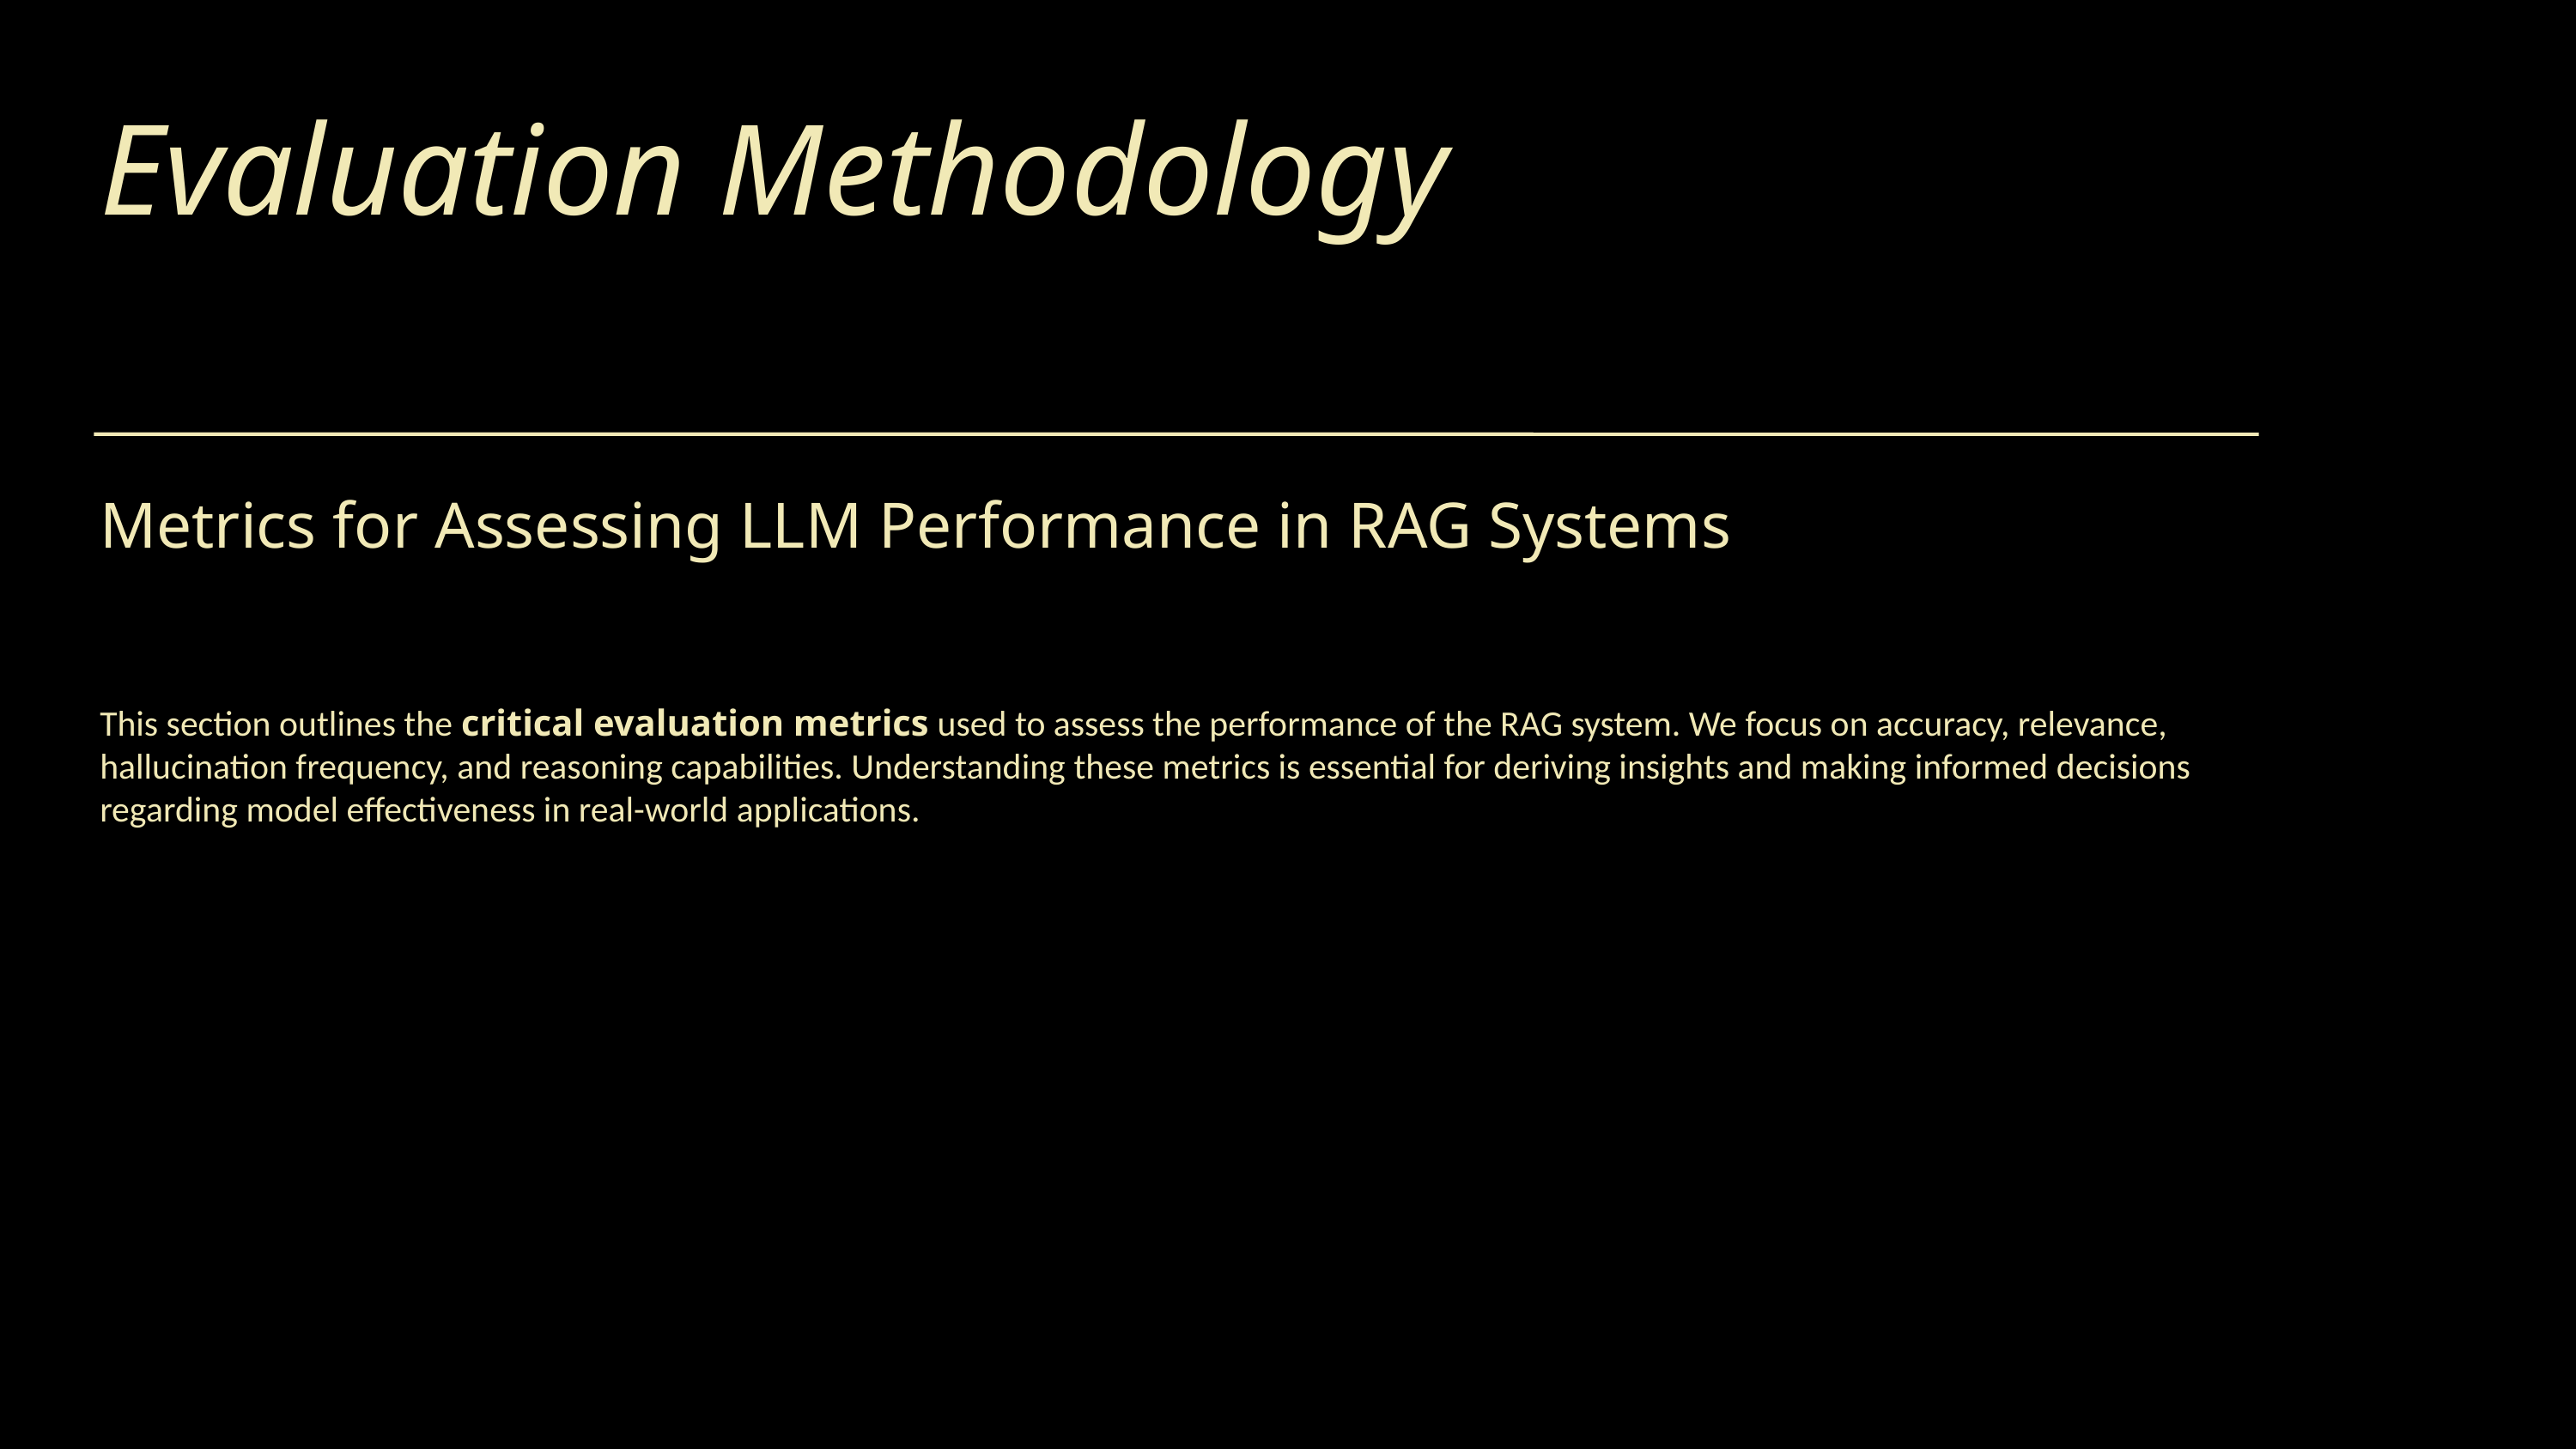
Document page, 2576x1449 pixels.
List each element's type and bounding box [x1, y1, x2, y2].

text_box [94, 94, 2265, 919]
